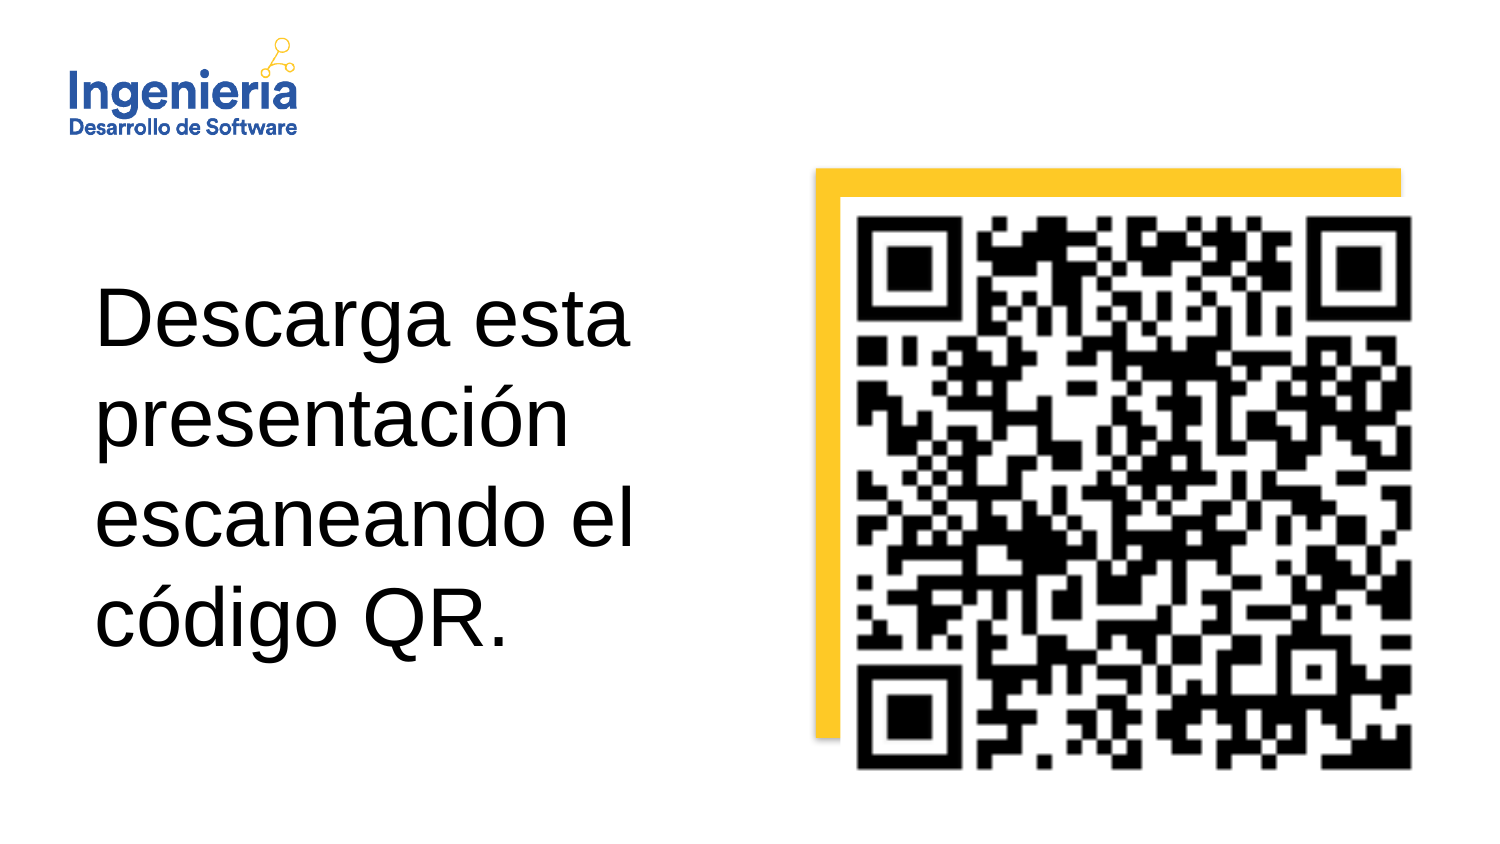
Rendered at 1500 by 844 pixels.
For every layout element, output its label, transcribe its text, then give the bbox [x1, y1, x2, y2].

text_box Descarga esta presentación escaneando el código QR. [79, 255, 712, 671]
picture [0, 0, 1500, 844]
